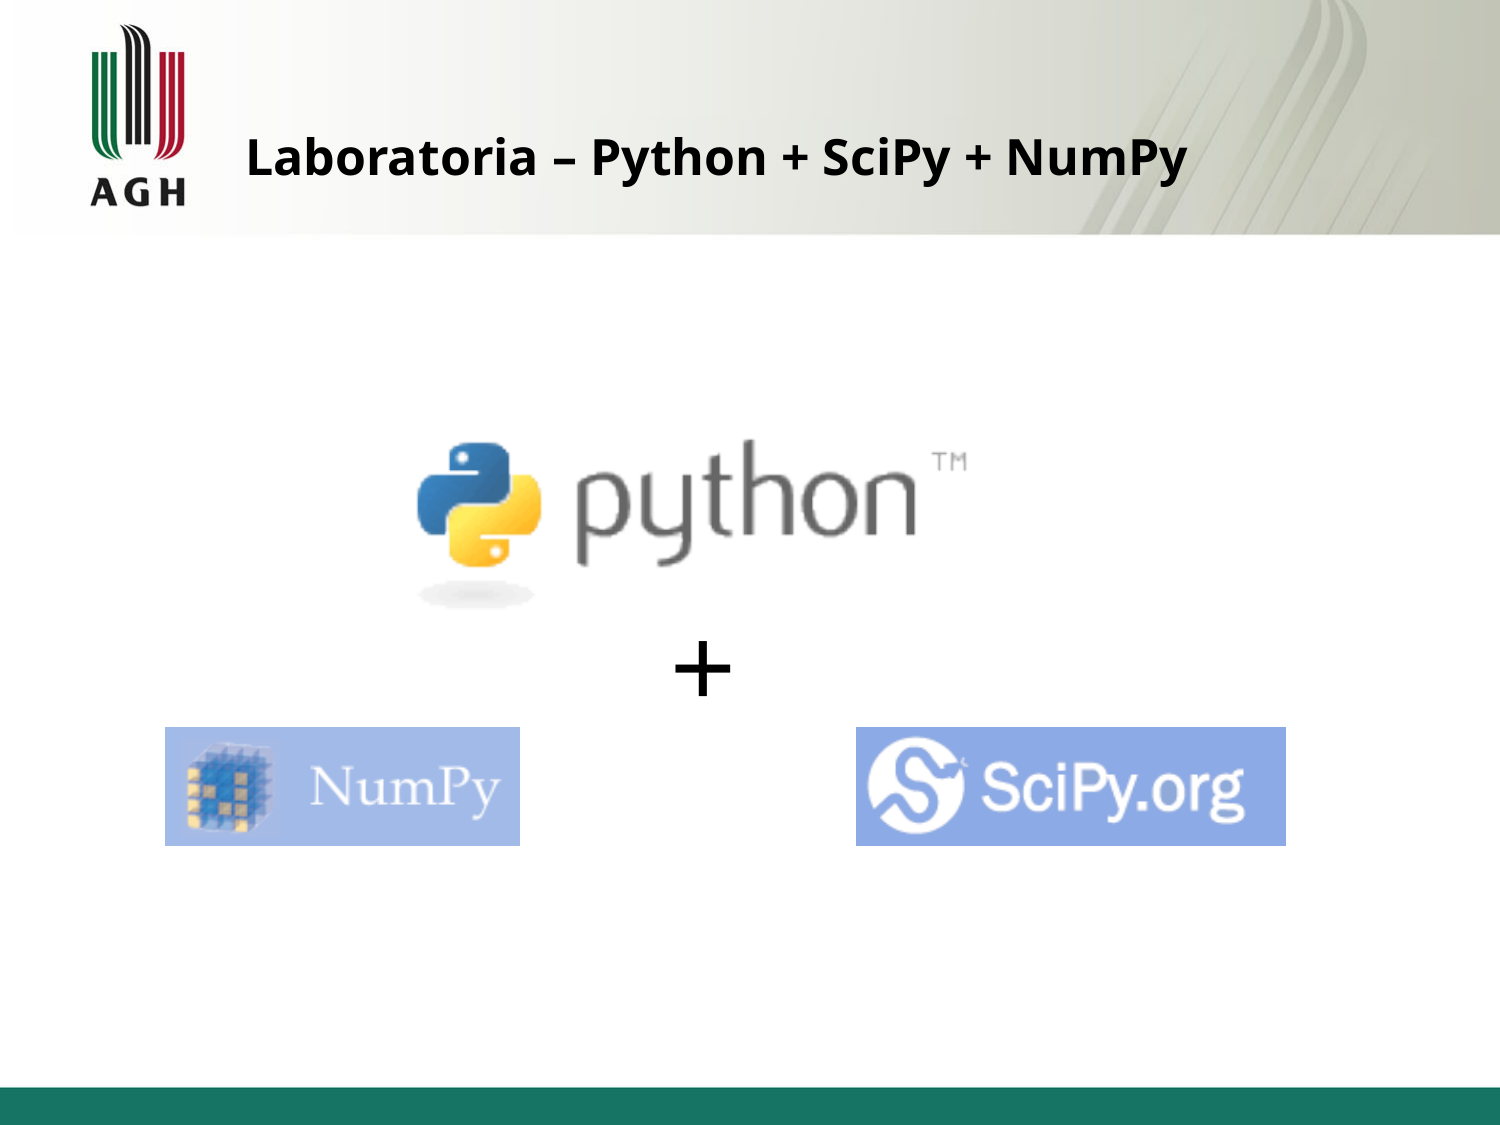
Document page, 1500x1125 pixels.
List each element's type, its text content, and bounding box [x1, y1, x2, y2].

picture [0, 0, 1500, 1125]
text_box + [655, 643, 752, 736]
title Laboratoria – Python + SciPy + NumPy [230, 78, 1413, 233]
